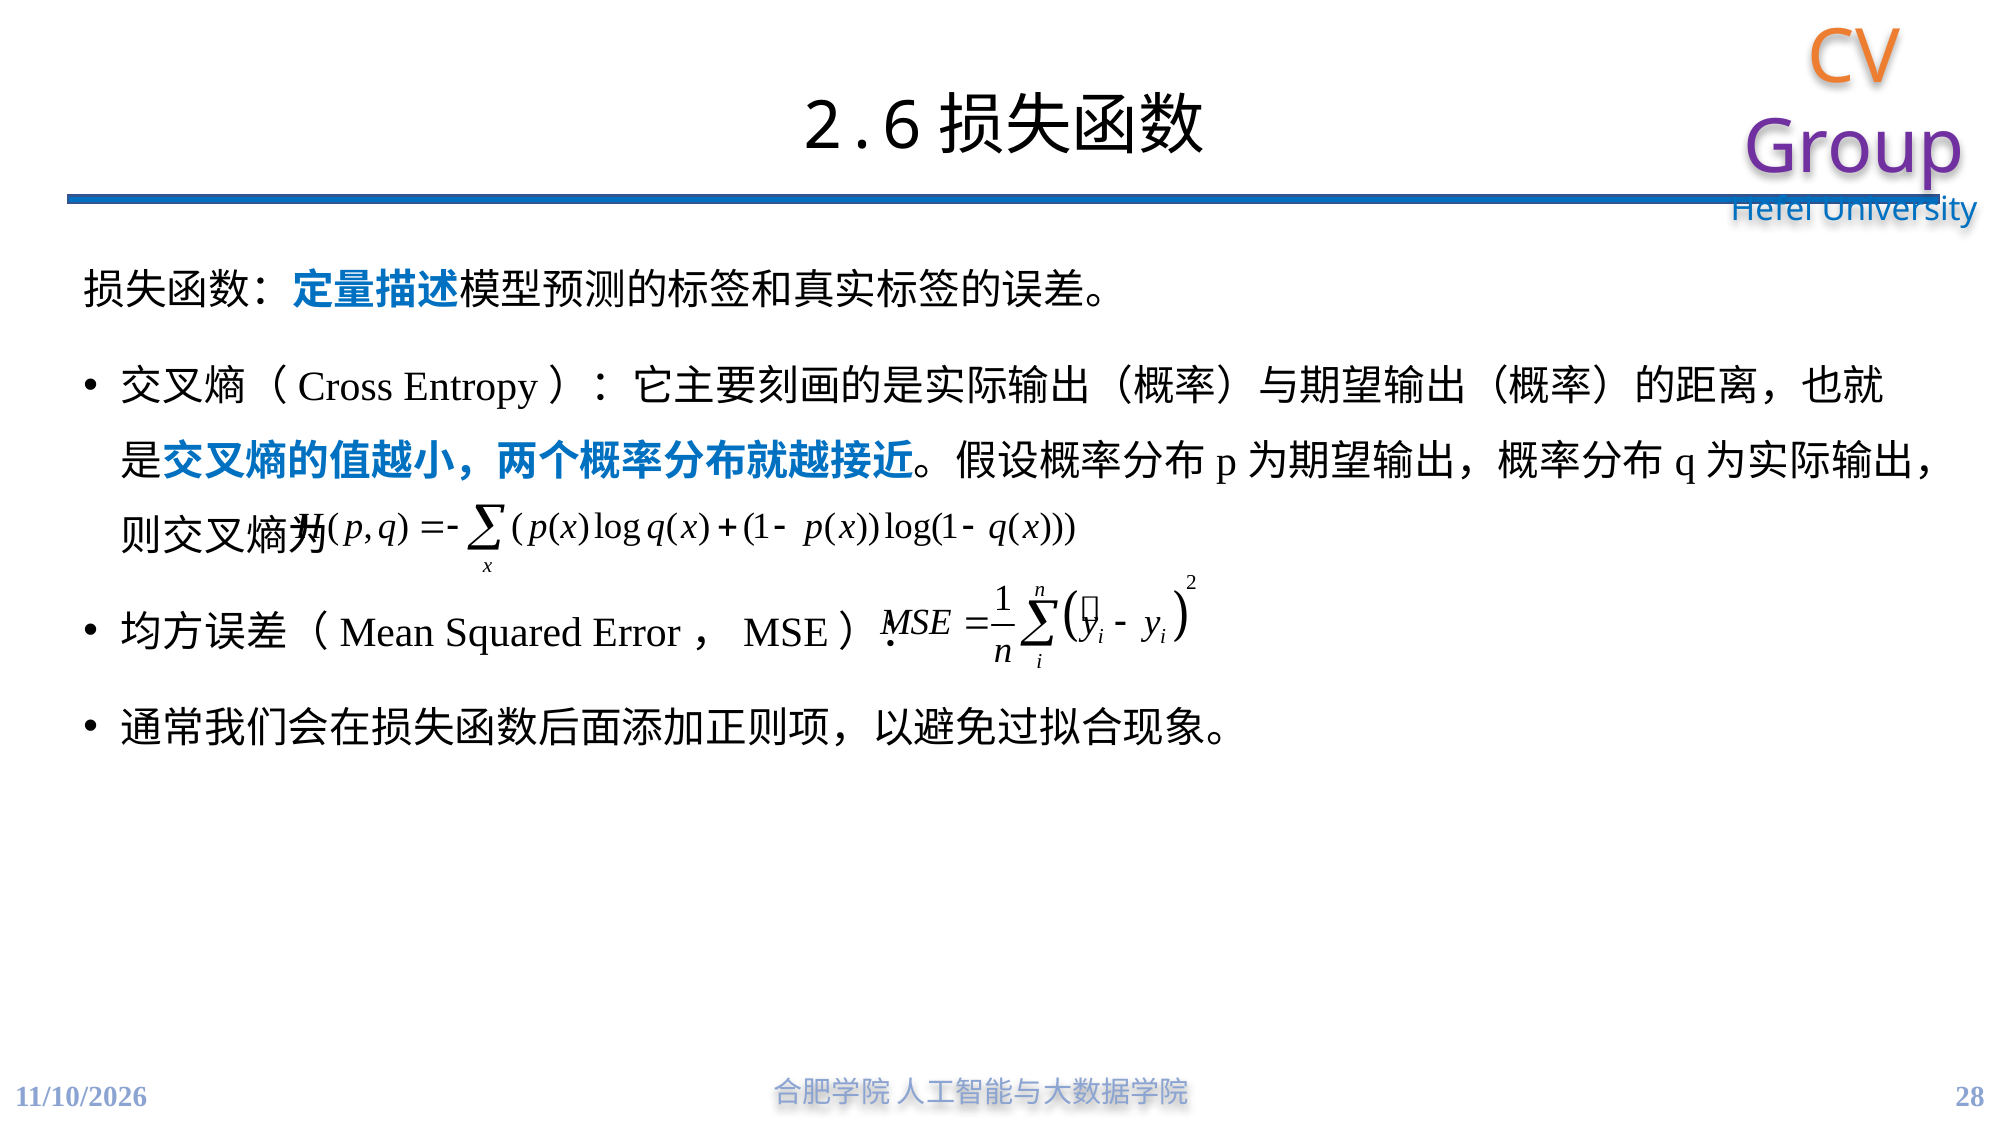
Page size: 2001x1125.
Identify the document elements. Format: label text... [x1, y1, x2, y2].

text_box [288, 498, 1083, 581]
footer 合肥学院 人工智能与大数据学院 [643, 1065, 1319, 1125]
title 2.6损失函数 [68, 59, 1940, 195]
slide_number 28 [1550, 1065, 2000, 1125]
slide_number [0, 1065, 450, 1125]
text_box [874, 566, 1204, 678]
